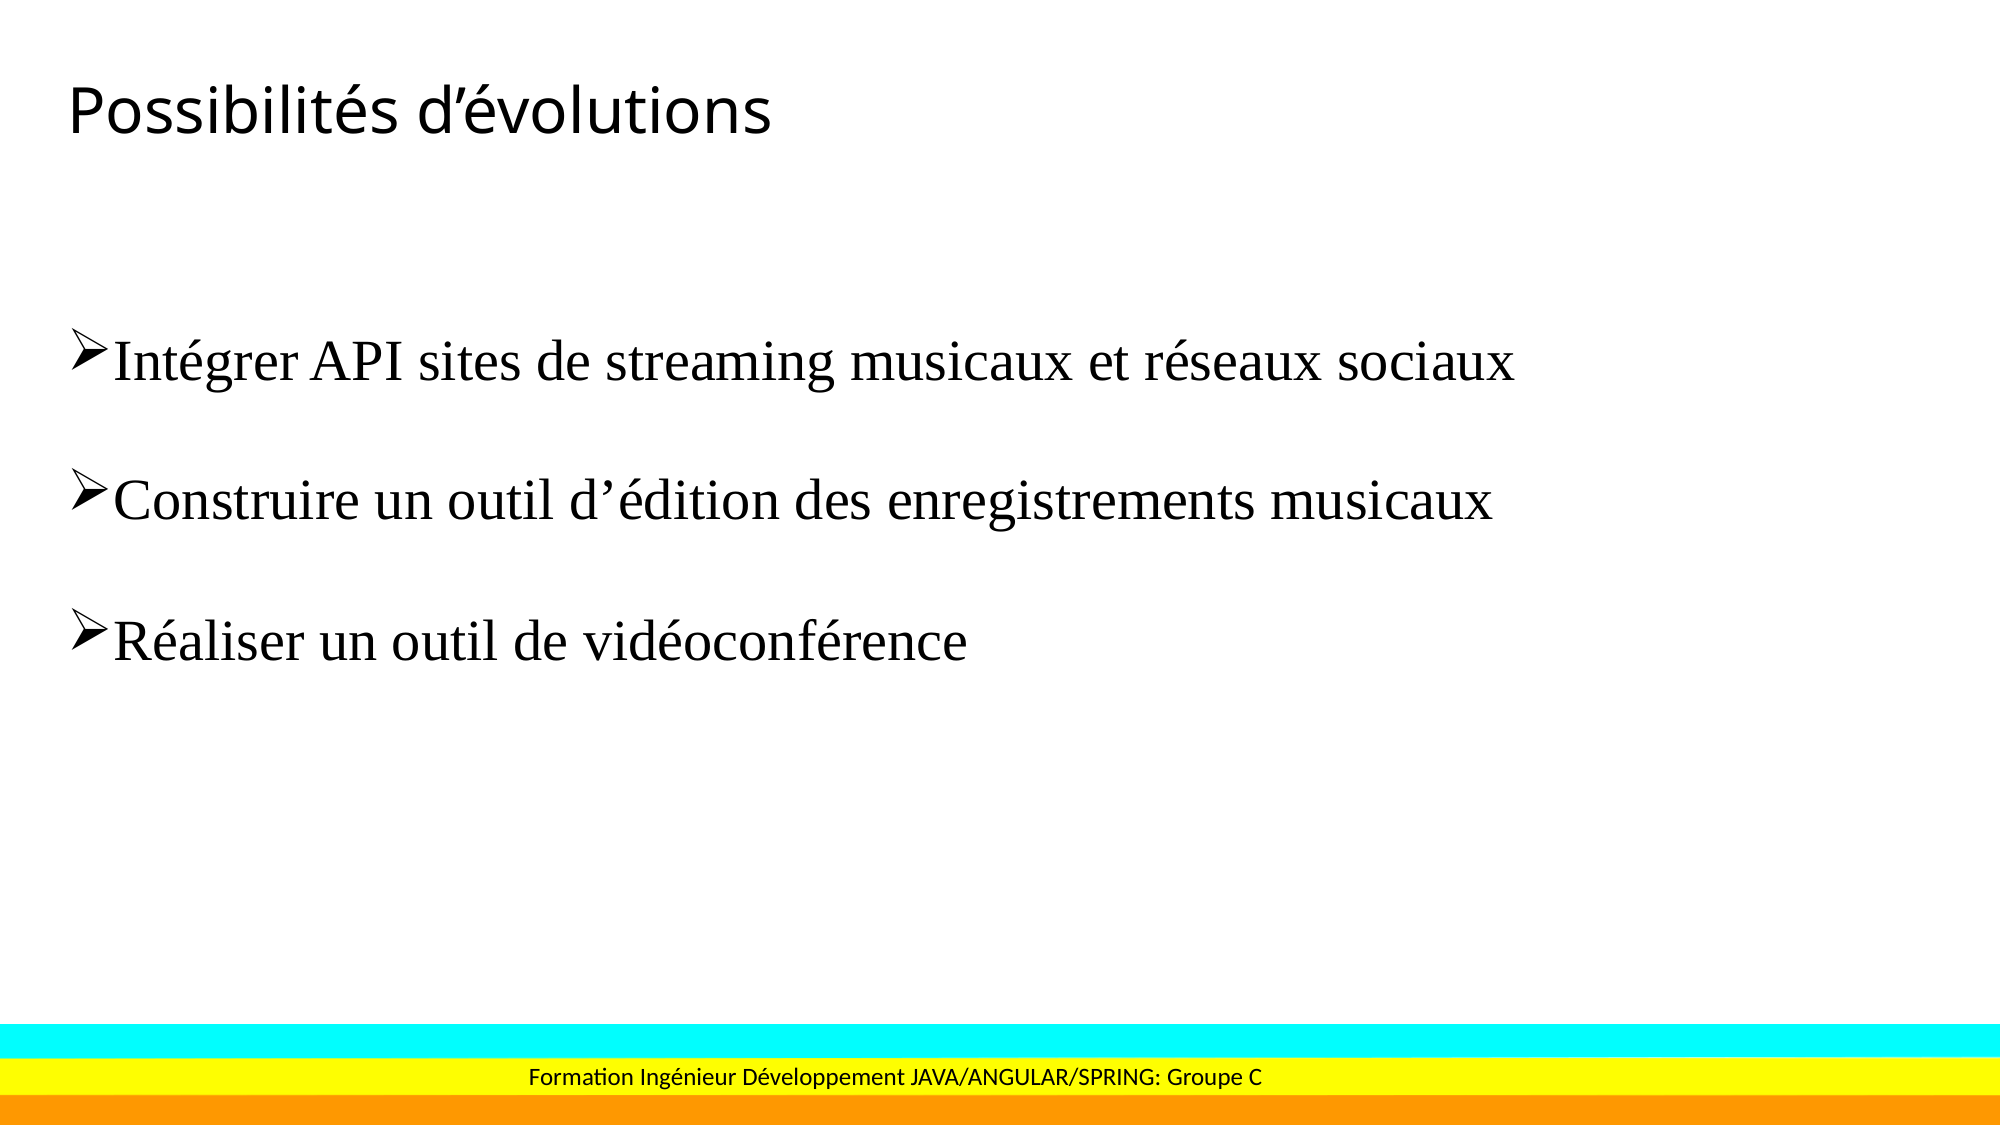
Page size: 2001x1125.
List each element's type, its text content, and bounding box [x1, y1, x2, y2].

picture [0, 1024, 2000, 1125]
text_box Intégrer API sites de streaming musicaux et réseaux sociaux Construire un outil d’édition des enregistrements musicaux Réaliser un outil de vidéoconférence [52, 314, 1930, 679]
title Possibilités d’évolutions [52, 54, 788, 155]
